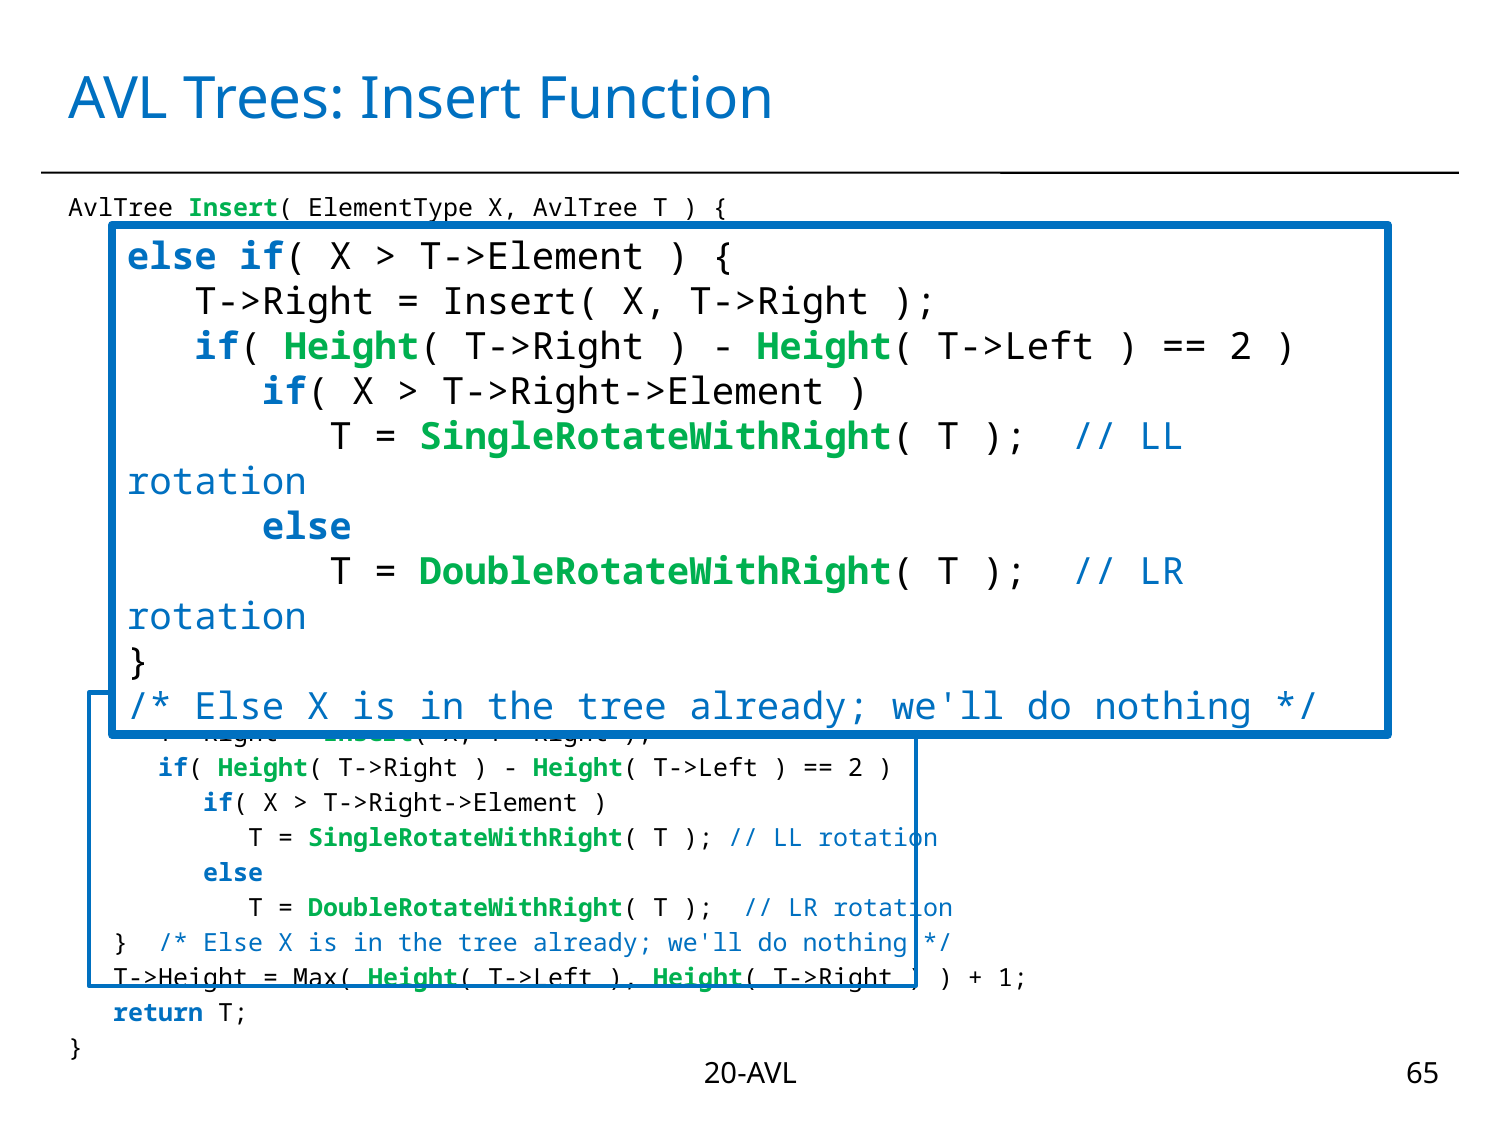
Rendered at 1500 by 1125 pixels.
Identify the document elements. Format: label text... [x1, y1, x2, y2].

footer 20-AVL [502, 1046, 999, 1125]
title AVL Trees: Insert Function [52, 30, 1448, 159]
text_box [87, 690, 918, 988]
list AvlTree Insert( ElementType X, AvlTree T ) { if ( T == NULL ) { /* Create and return a one-node tree */ T = new AvlNode; T->Element = X; T->Left = T->Right = NULL; } else if( X < T->Element ) { T->Left = Insert( X, T->Left ); if( Height( T->Left ) - Height( T->Right ) == 2 ) if( X < T->Left->Element ) T = SingleRotateWithLeft( T ); else T = DoubleRotateWithLeft( T ); } else if( X > T->Element ) { T->Right = Insert( X, T->Right ); if( Height( T->Right ) - Height( T->Left ) == 2 ) if( X > T->Right->Element ) T = SingleRotateWithRight( T ); // LL rotation else T = DoubleRotateWithRight( T ); // LR rotation } /* Else X is in the tree already; we'll do nothing */ T->Height = Max( Height( T->Left ), Height( T->Right ) ) + 1; return T; } [52, 184, 1448, 1024]
slide_number 65 [1104, 1046, 1455, 1125]
text_box else if( X > T->Element ) { T->Right = Insert( X, T->Right ); if( Height( T->Right ) - Height( T->Left ) == 2 ) if( X > T->Right->Element ) T = SingleRotateWithRight( T ); // LL rotation else T = DoubleRotateWithRight( T ); // LR rotation } /* Else X is in the tree already; we'll do nothing */ [112, 224, 1388, 735]
